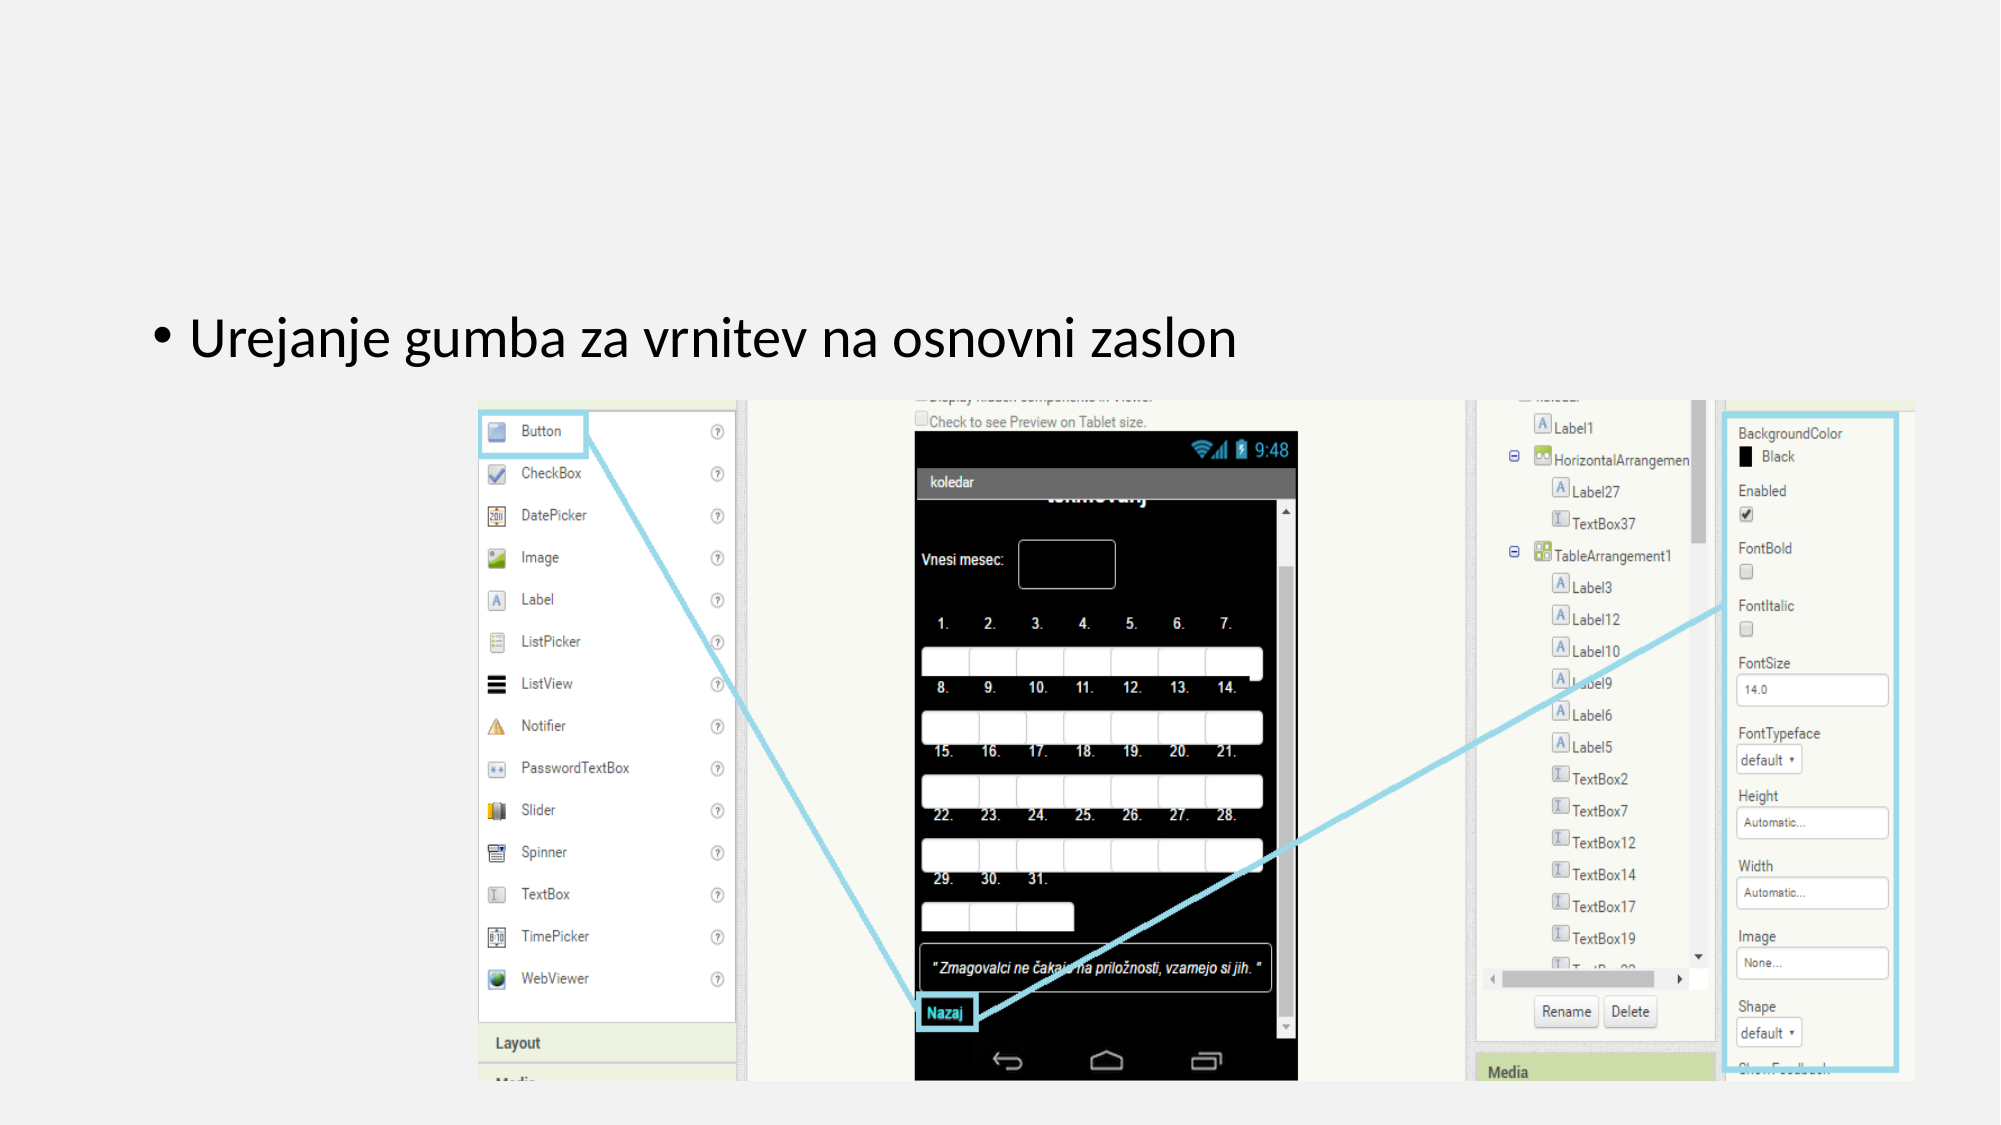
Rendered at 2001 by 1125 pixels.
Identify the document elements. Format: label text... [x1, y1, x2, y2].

list Urejanje gumba za vrnitev na osnovni zaslon [137, 299, 1863, 1014]
picture [477, 400, 1915, 1081]
